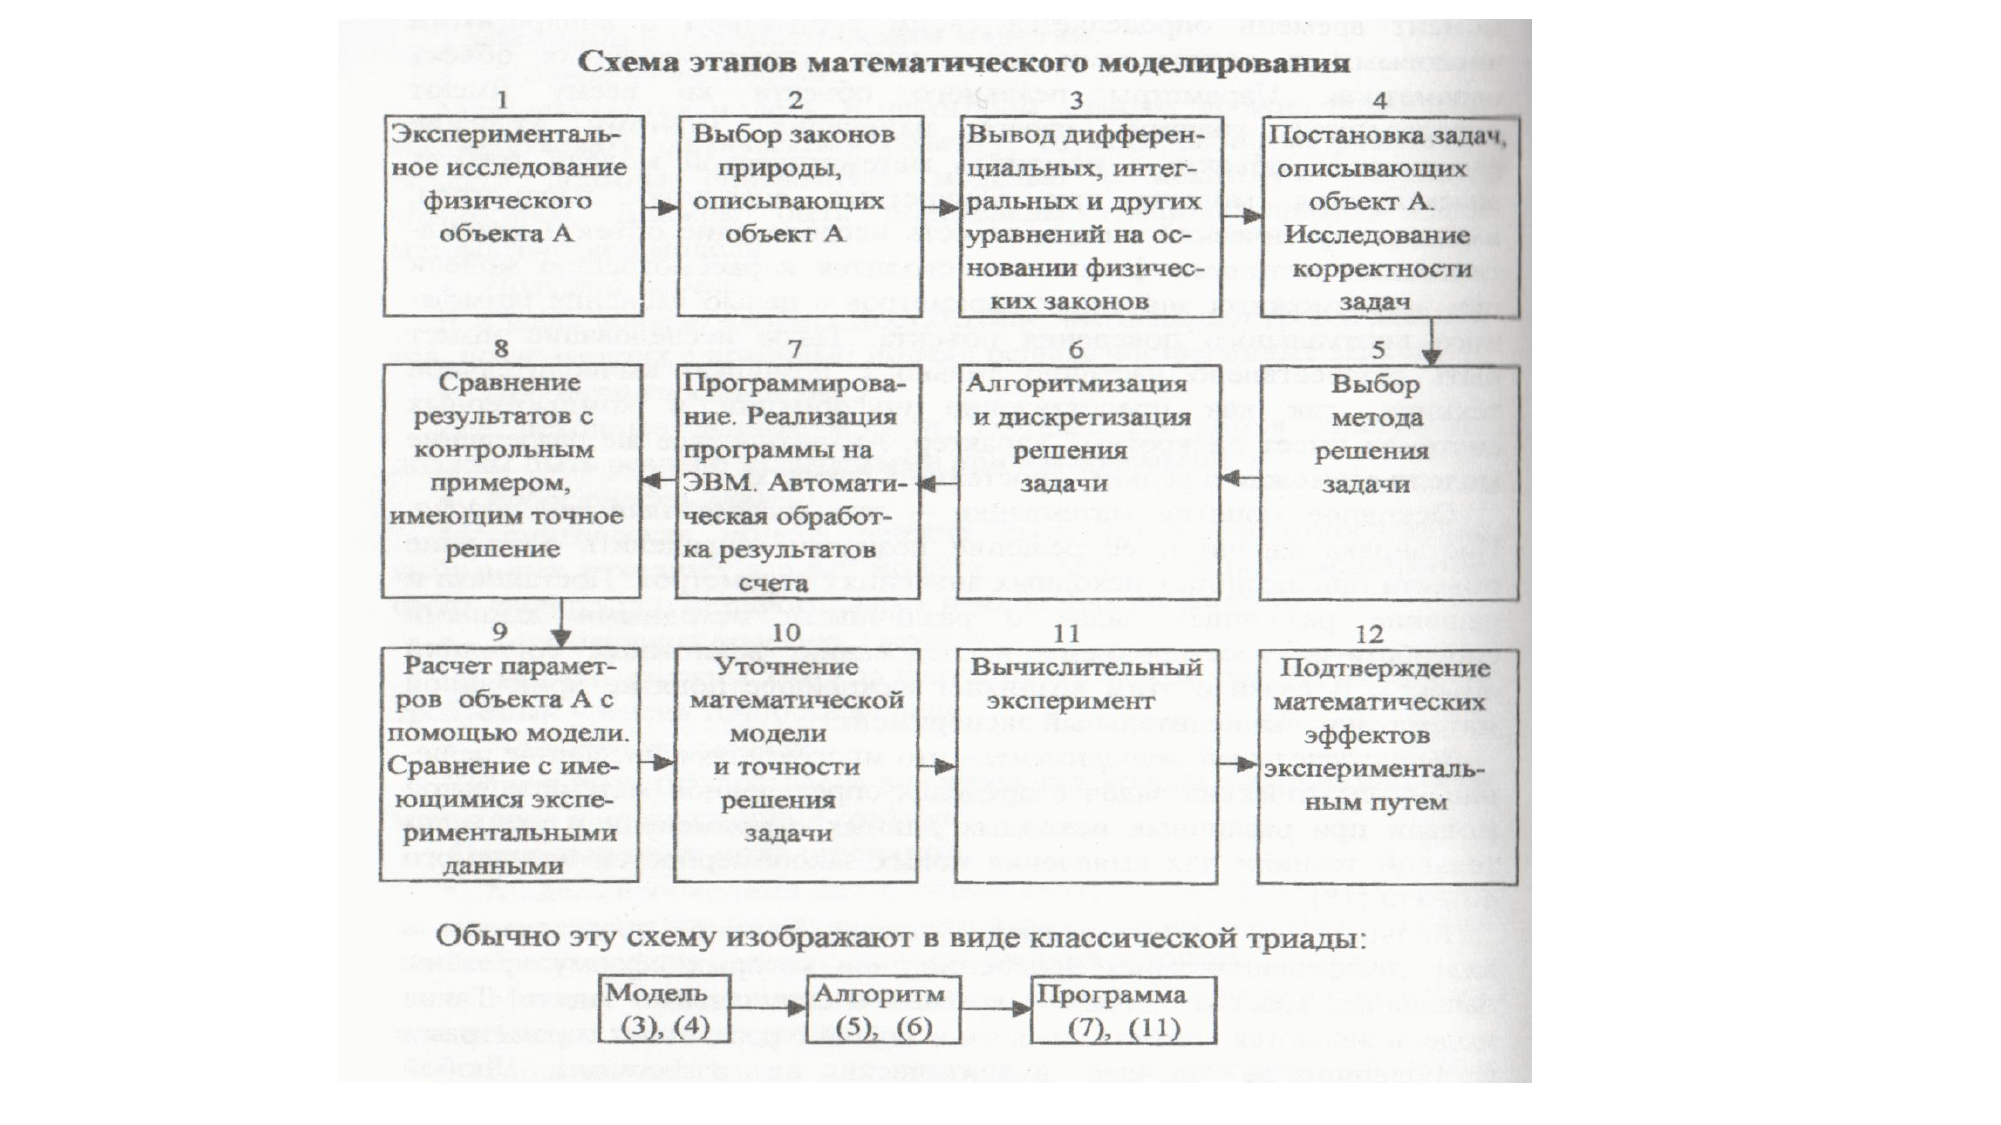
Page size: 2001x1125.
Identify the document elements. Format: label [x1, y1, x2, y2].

picture [338, 19, 1532, 1083]
